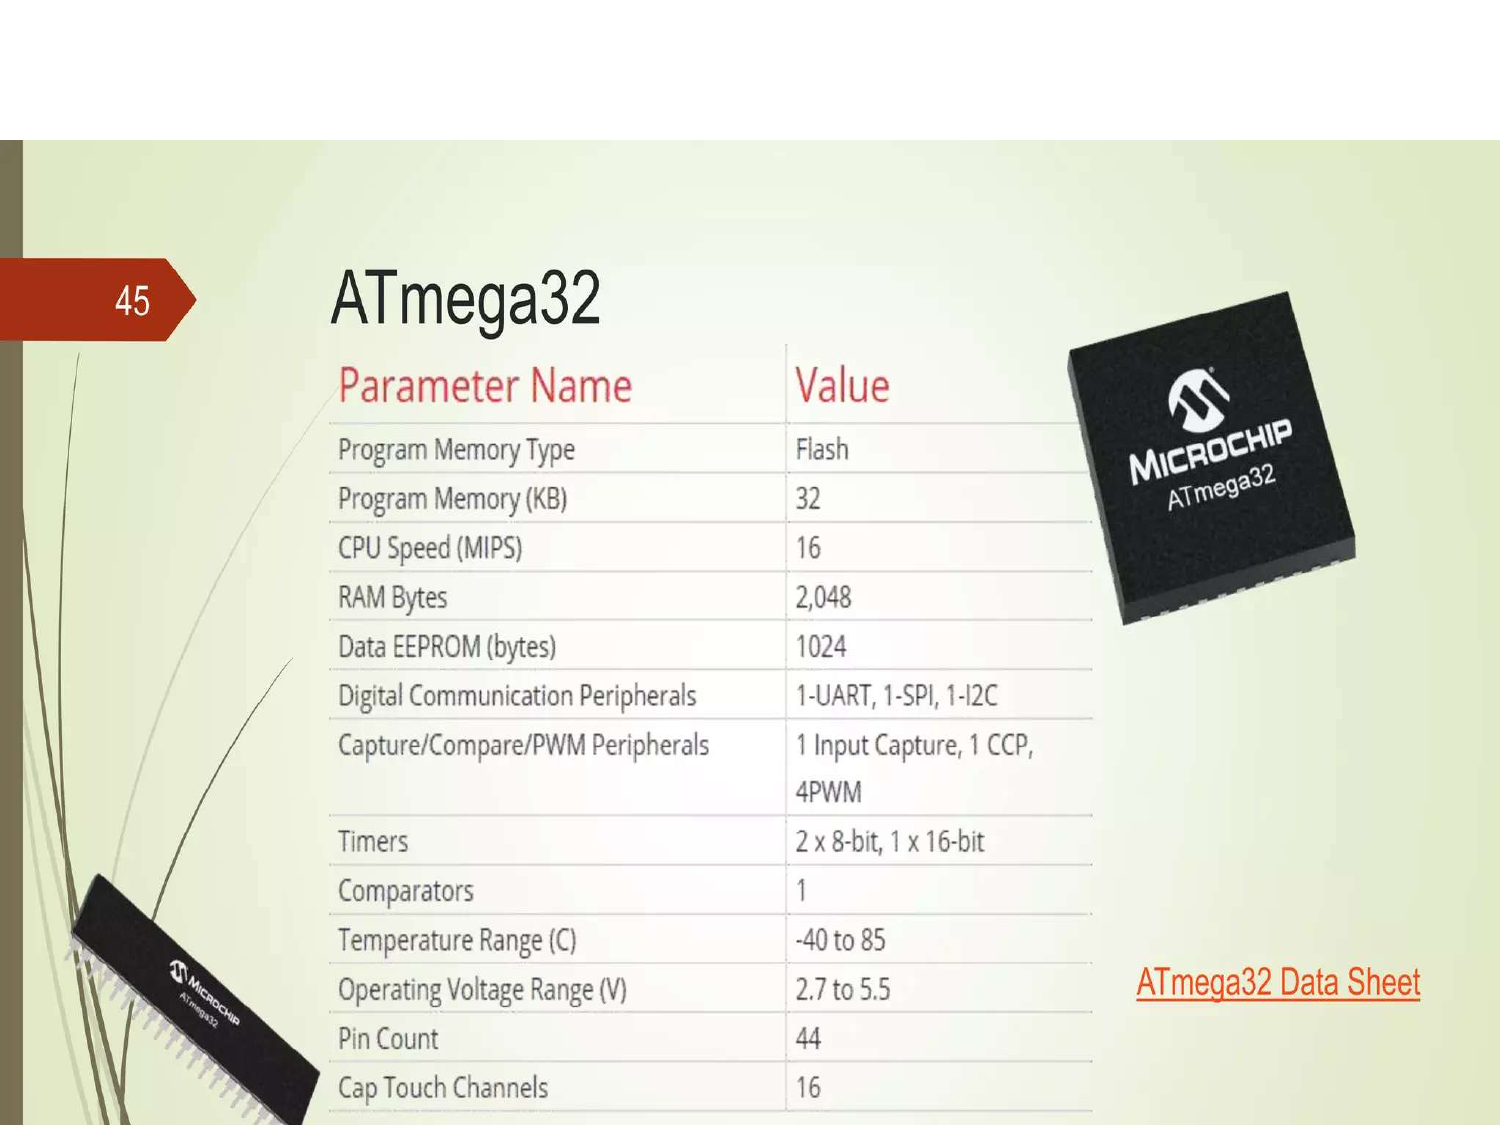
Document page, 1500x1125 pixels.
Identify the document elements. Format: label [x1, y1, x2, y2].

picture [0, 140, 1500, 1125]
